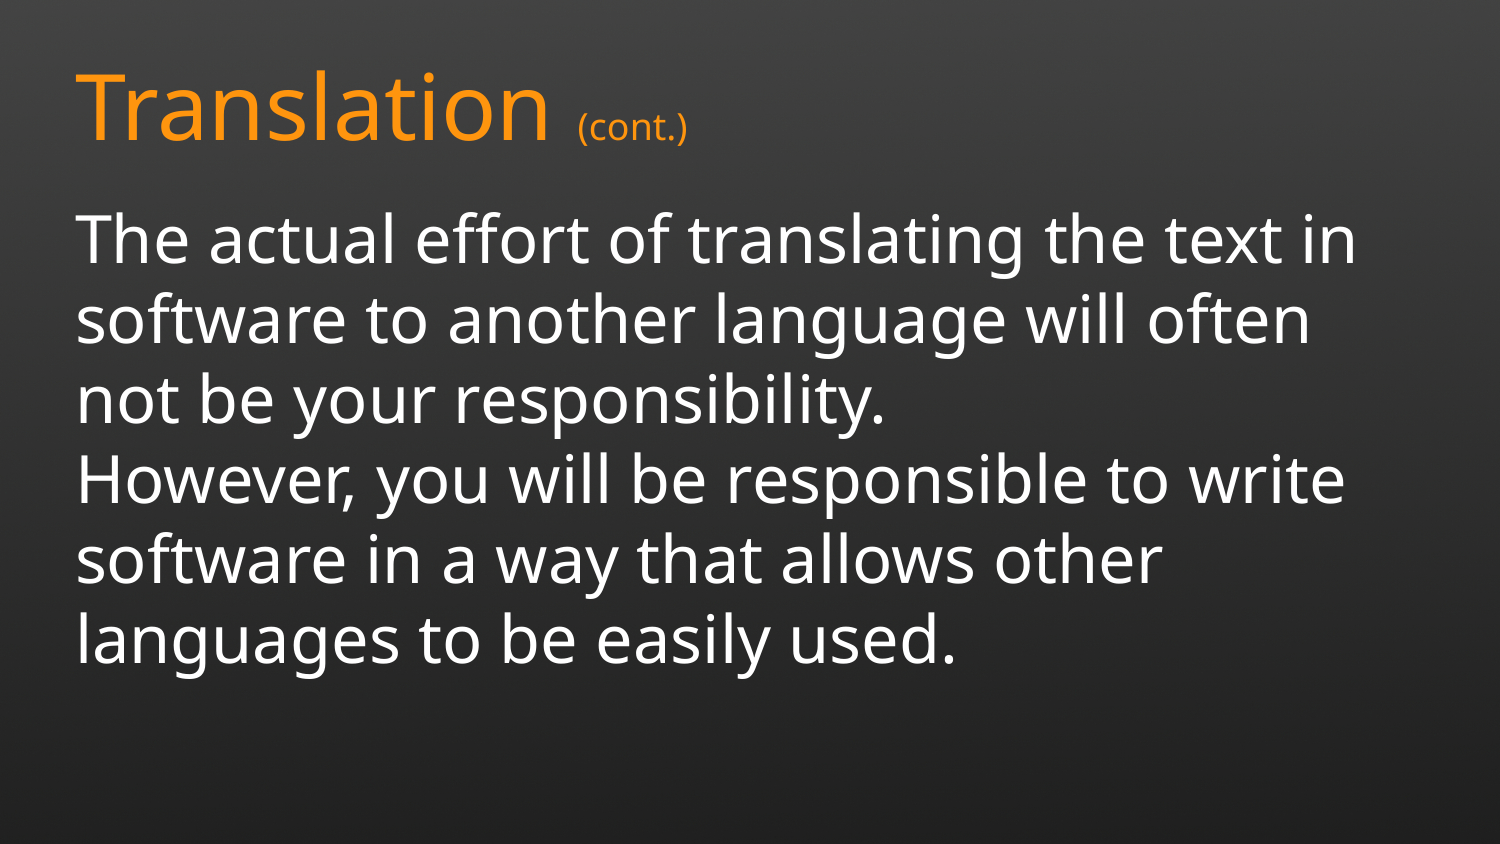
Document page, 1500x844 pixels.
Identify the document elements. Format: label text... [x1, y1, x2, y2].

text_box Translation (cont.) [75, 33, 1425, 175]
picture [0, 0, 1500, 844]
text_box The actual effort of translating the text in software to another language will often not be your responsibility. However, you will be responsible to write software in a way that allows other languages to be easily used. [75, 197, 1395, 687]
